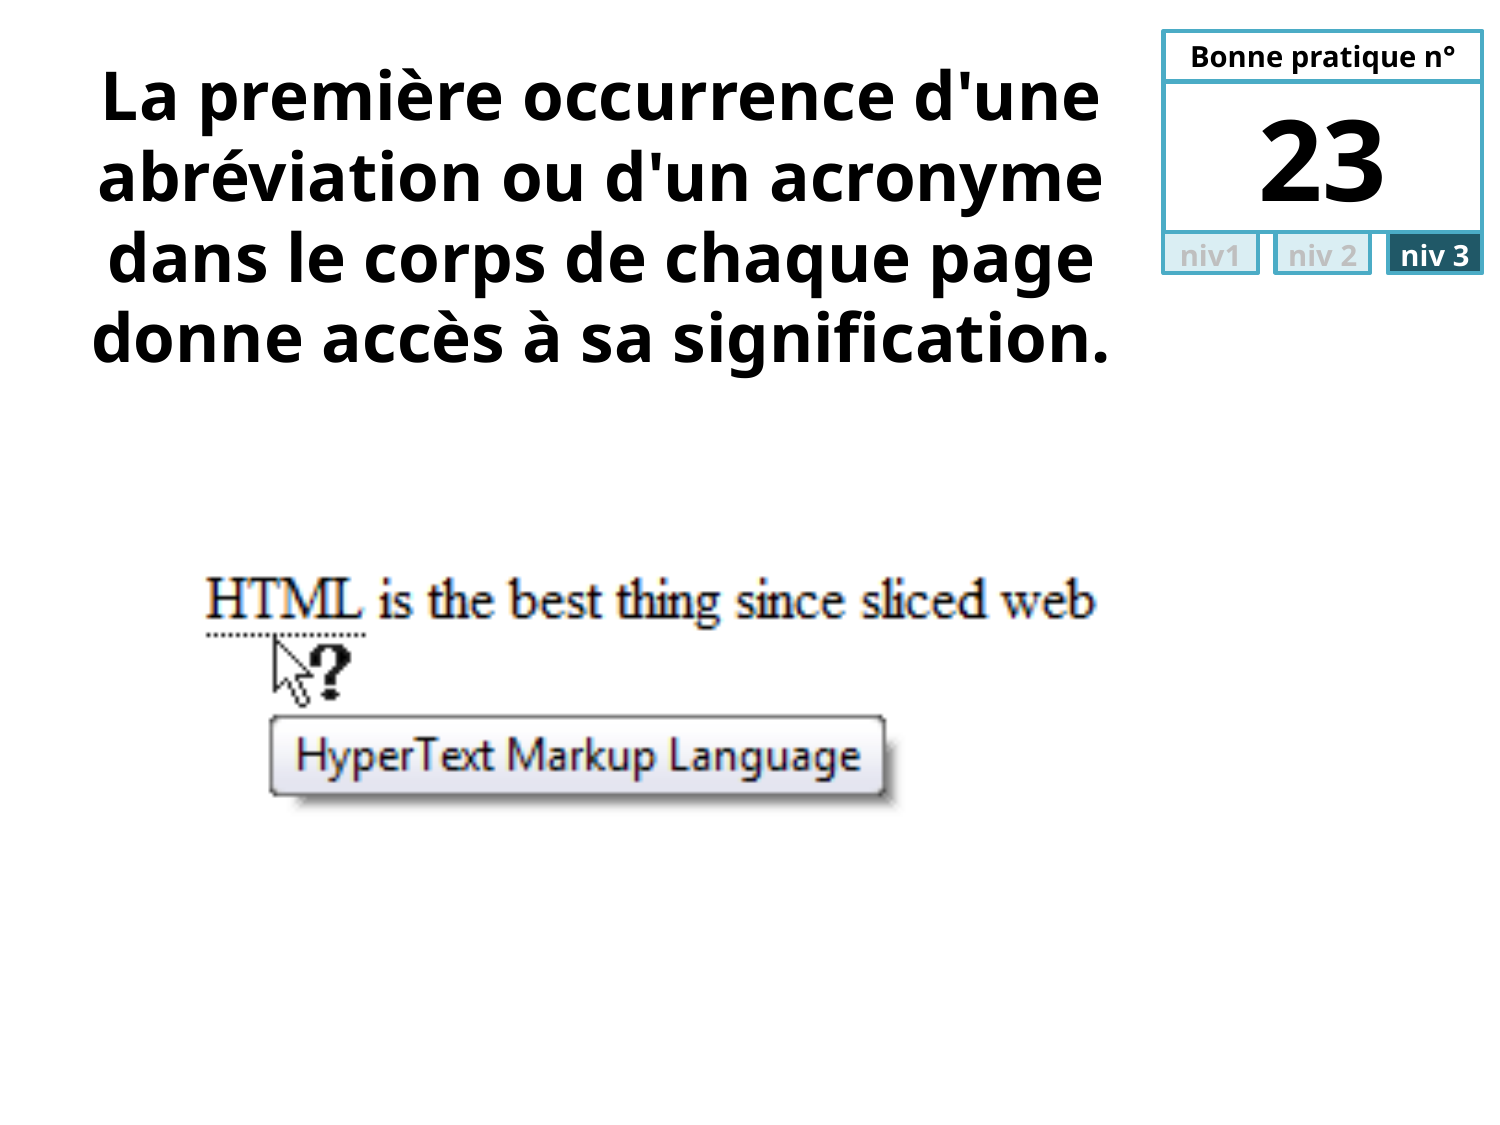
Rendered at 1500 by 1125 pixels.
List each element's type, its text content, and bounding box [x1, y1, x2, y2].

list 23 [1161, 79, 1484, 234]
title La première occurrence d'une abréviation ou d'un acronyme dans le corps de chaque page donne accès à sa signification. [75, 45, 1128, 233]
picture [170, 538, 1132, 835]
